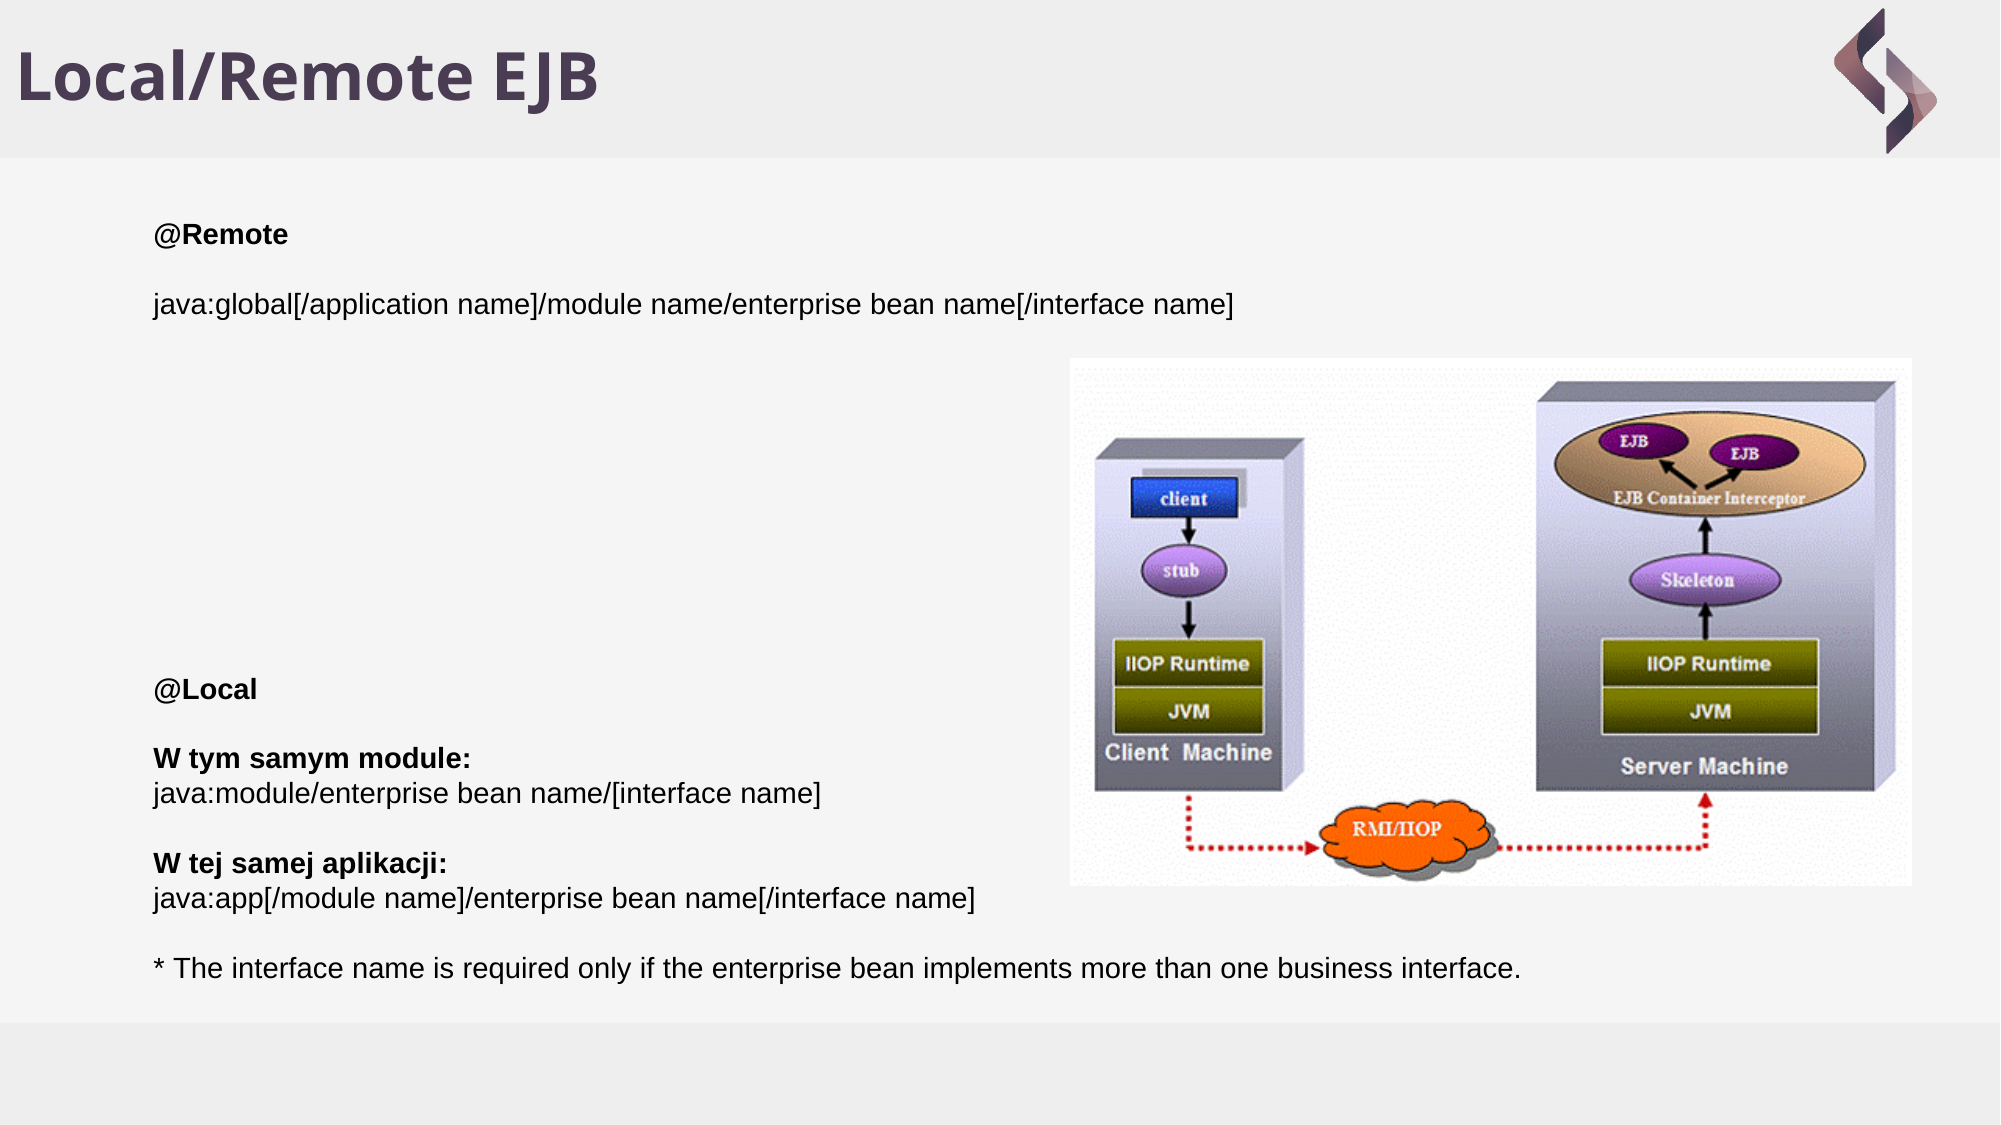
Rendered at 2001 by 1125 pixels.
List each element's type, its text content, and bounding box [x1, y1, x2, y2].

picture [1070, 358, 1912, 886]
text_box @Remote java:global[/application name]/module name/enterprise bean name[/interface name] @Local W tym samym module: java:module/enterprise bean name/[interface name] W tej samej aplikacji: java:app[/module name]/enterprise bean name[/interface name] * The interface name is required only if the enterprise bean implements more than one business interface. [138, 208, 1539, 1027]
title Local/Remote EJB [0, 0, 1788, 158]
picture [1787, 0, 2001, 166]
